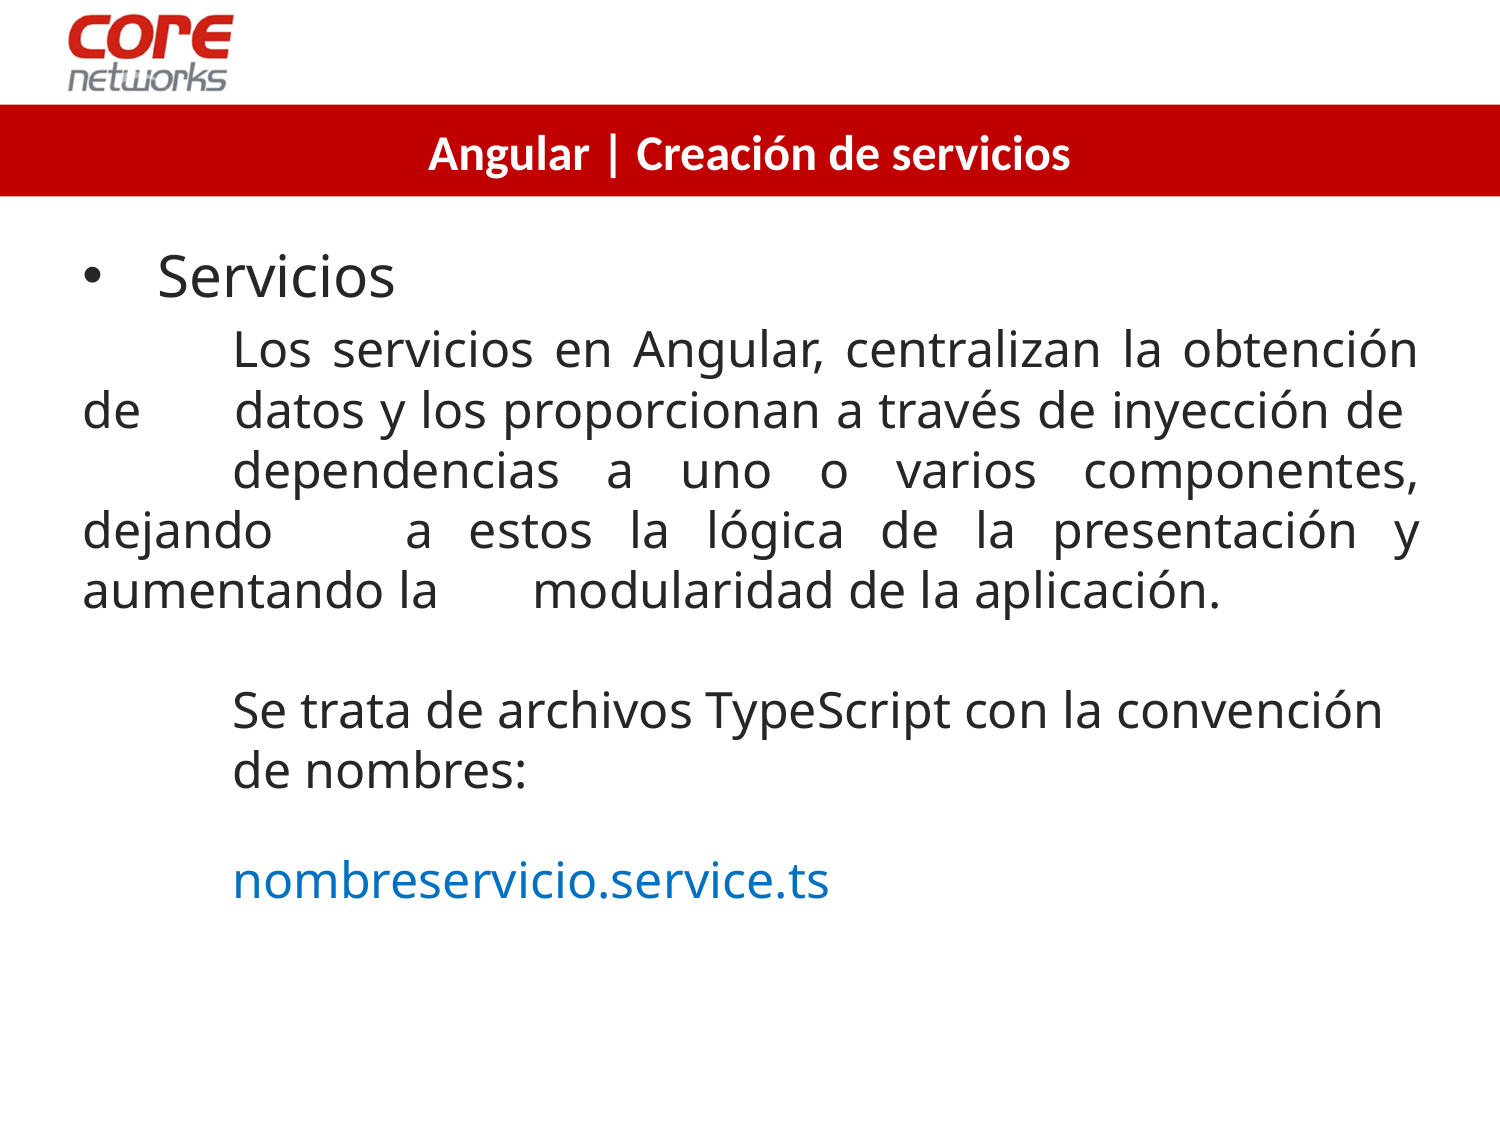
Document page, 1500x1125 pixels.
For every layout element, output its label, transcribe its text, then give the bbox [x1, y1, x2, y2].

text_box Servicios Los servicios en Angular, centralizan la obtención de datos y los proporcionan a través de inyección de dependencias a uno o varios componentes, dejando a estos la lógica de la presentación y aumentando la modularidad de la aplicación. Se trata de archivos TypeScript con la convención de nombres: nombreservicio.service.ts [67, 231, 1435, 967]
text_box Angular | Creación de servicios [0, 102, 1500, 198]
picture [67, 9, 235, 95]
